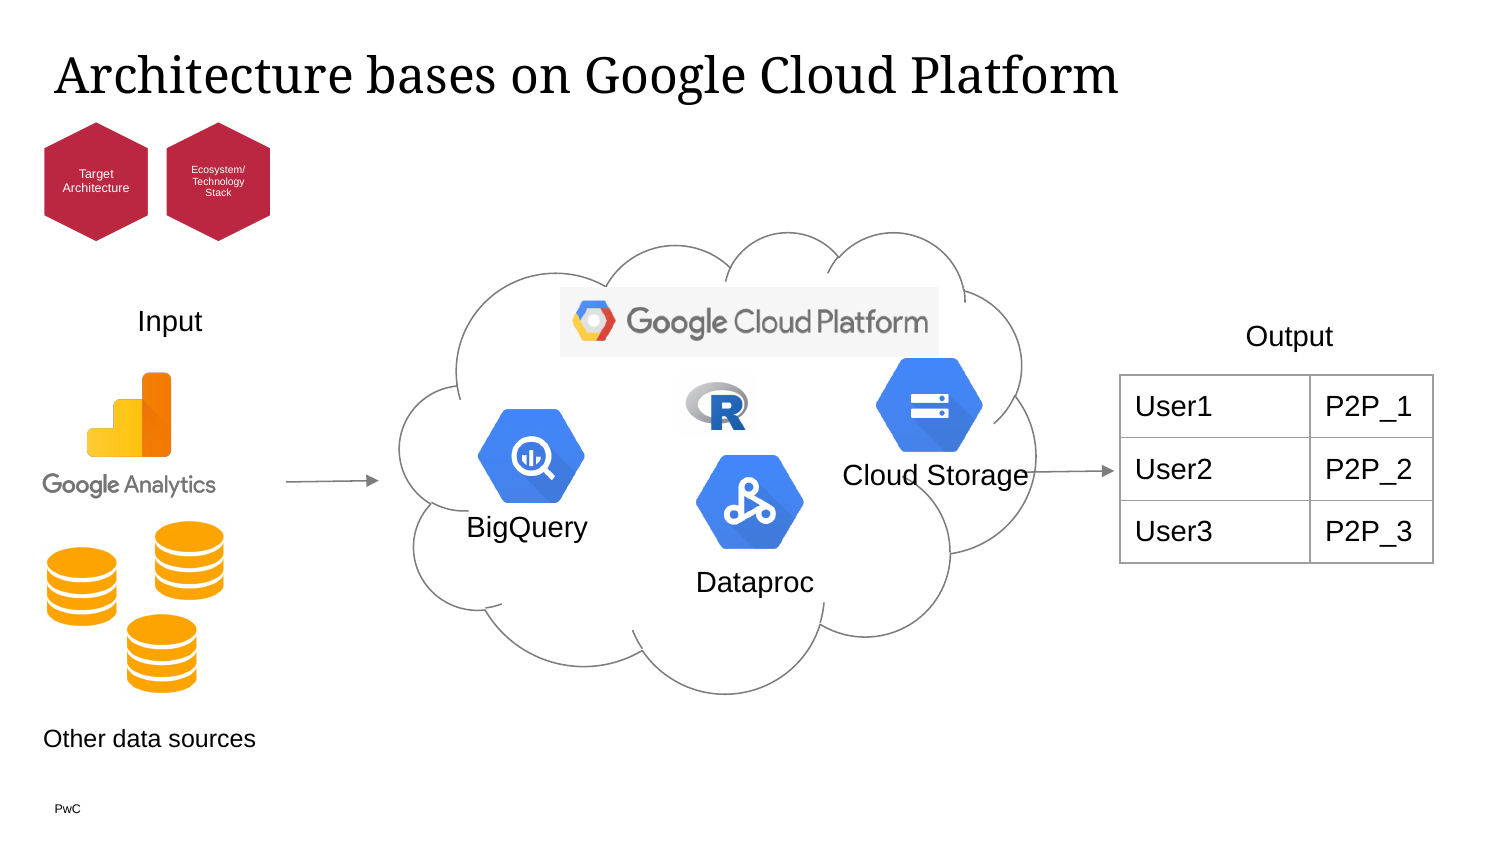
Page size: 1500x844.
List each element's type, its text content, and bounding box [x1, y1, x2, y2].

text_box [606, 232, 1035, 440]
picture [42, 547, 121, 627]
text_box Dataproc [680, 547, 841, 590]
text_box Ecosystem/ Technology Stack [164, 119, 273, 244]
picture [560, 287, 939, 357]
text_box Target Architecture [42, 119, 150, 244]
text_box Output [1230, 301, 1354, 364]
picture [149, 521, 229, 600]
text_box BigQuery [451, 493, 611, 535]
text_box [399, 273, 1033, 695]
picture [677, 374, 758, 438]
text_box Other data sources [28, 707, 295, 750]
picture [695, 454, 804, 550]
picture [874, 358, 984, 454]
table_header P2P_1 [1311, 376, 1432, 437]
table_header User1 [1121, 376, 1309, 437]
table_cell P2P_2 [1311, 438, 1432, 500]
picture [477, 409, 586, 504]
text_box Cloud Storage [827, 440, 1047, 483]
picture [19, 348, 240, 516]
table_cell P2P_3 [1311, 501, 1432, 562]
table_cell User2 [1121, 438, 1309, 500]
text_box Input [122, 287, 231, 347]
title Architecture bases on Google Cloud Platform [54, 52, 1446, 115]
picture [122, 614, 201, 693]
table_cell User3 [1121, 501, 1309, 562]
